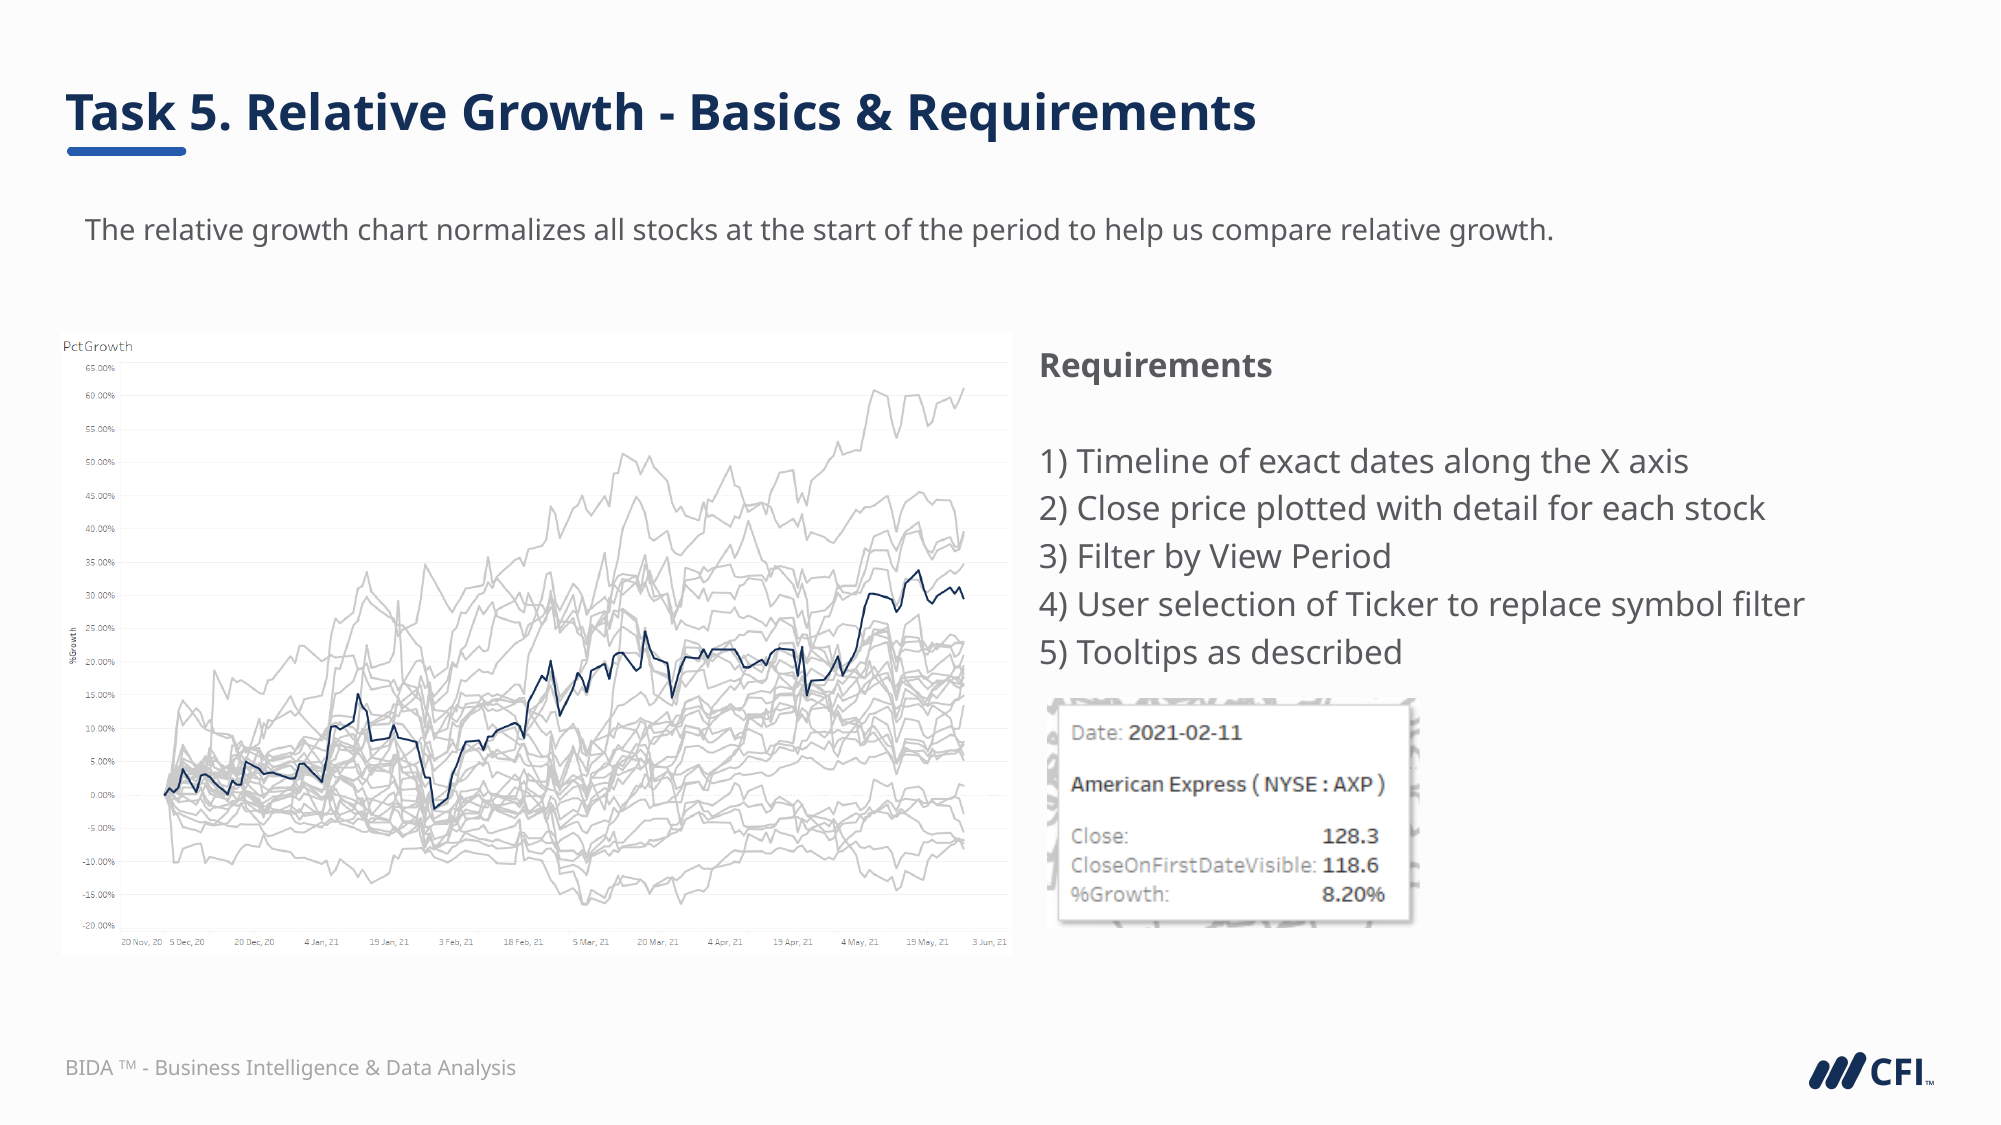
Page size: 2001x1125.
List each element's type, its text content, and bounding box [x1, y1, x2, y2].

text_box Requirements 1) Timeline of exact dates along the X axis 2) Close price plotted with detail for each stock 3) Filter by View Period 4) User selection of Ticker to replace symbol filter 5) Tooltips as described [1038, 336, 1870, 753]
picture [1809, 1050, 1934, 1091]
text_box The relative growth chart normalizes all stocks at the start of the period to help us compare relative growth. [70, 197, 1893, 254]
picture [1046, 697, 1420, 929]
title Task 5. Relative Growth - Basics & Requirements [50, 56, 1781, 172]
picture [61, 330, 1012, 955]
